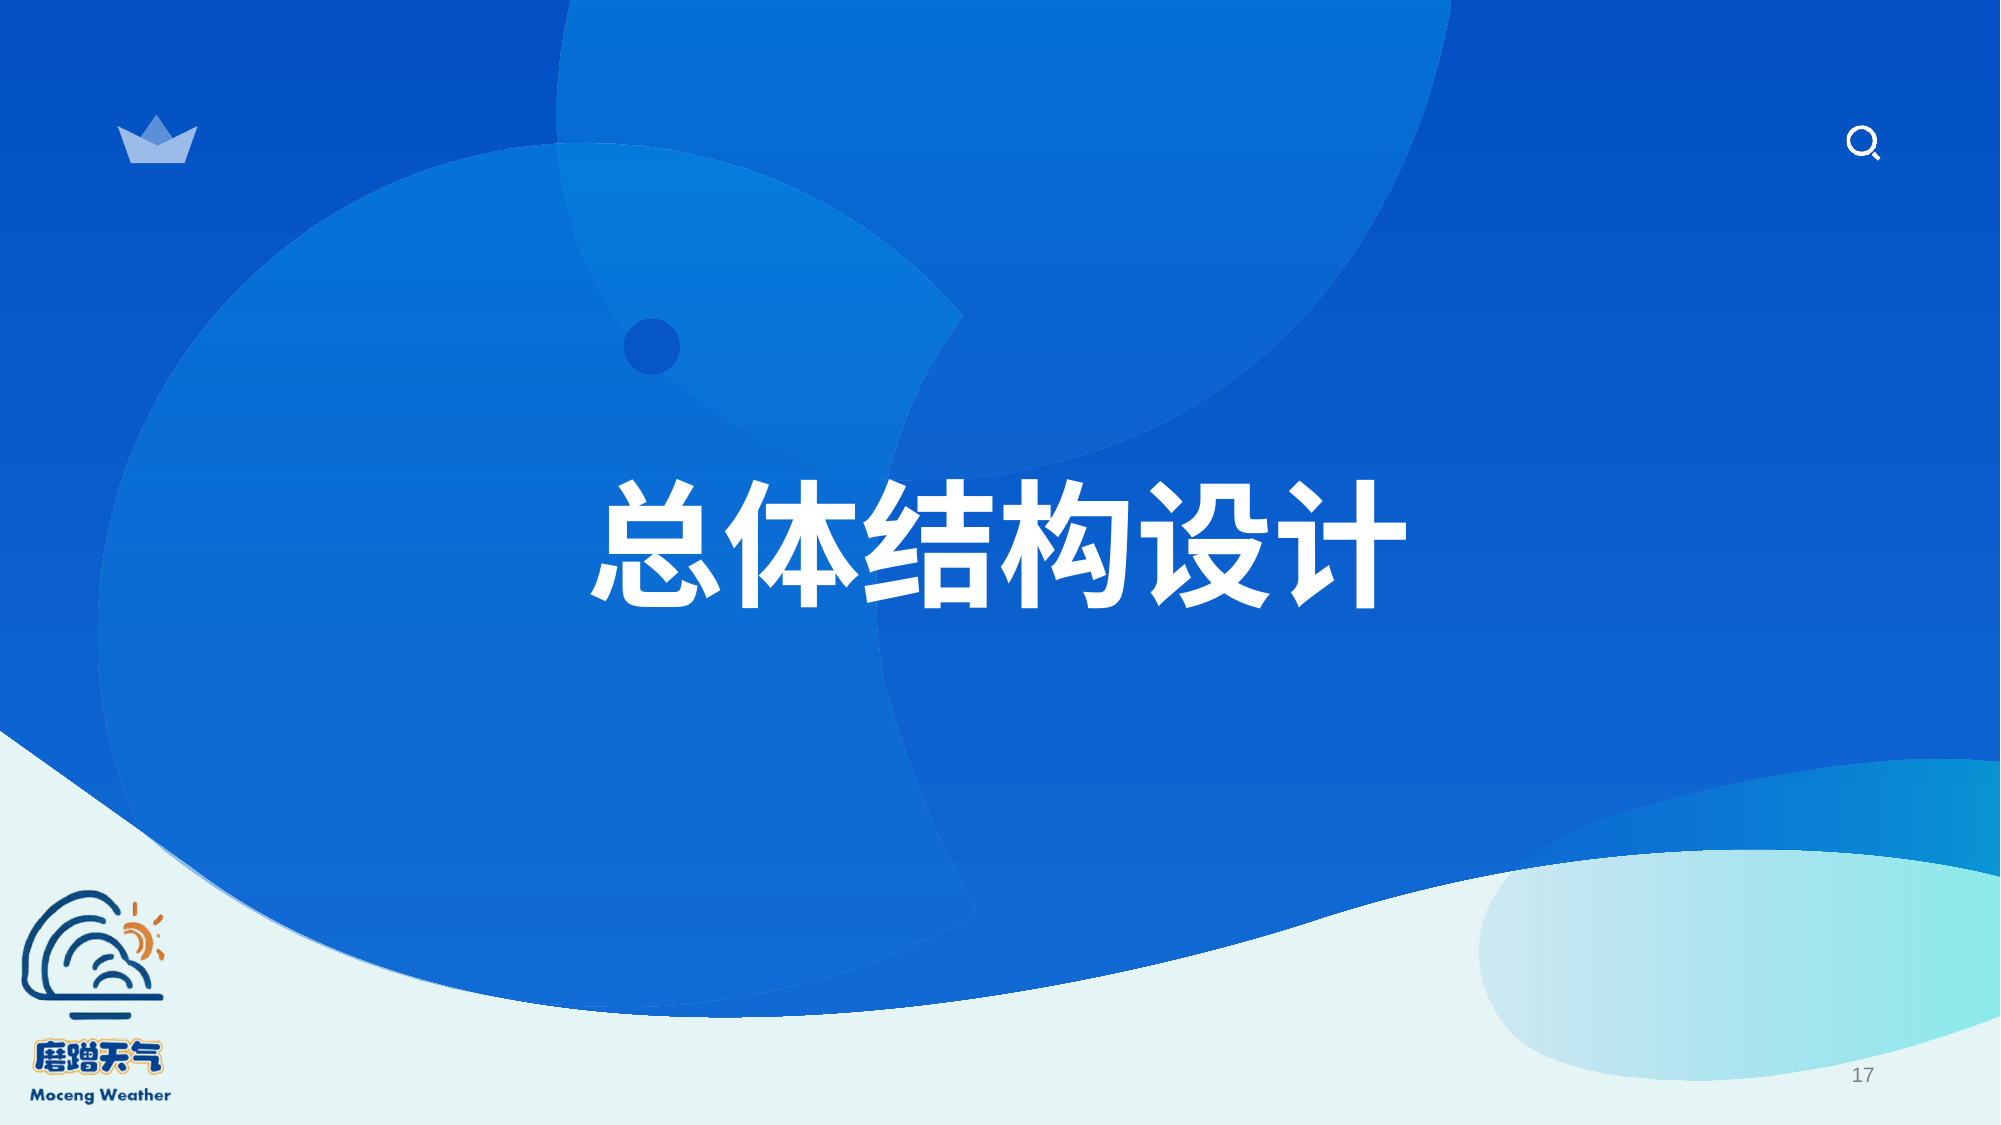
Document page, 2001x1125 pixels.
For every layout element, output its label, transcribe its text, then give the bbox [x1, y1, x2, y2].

title 总体结构设计 [528, 468, 1469, 634]
slide_number 17 [1452, 1056, 1890, 1092]
picture [2, 882, 193, 1116]
